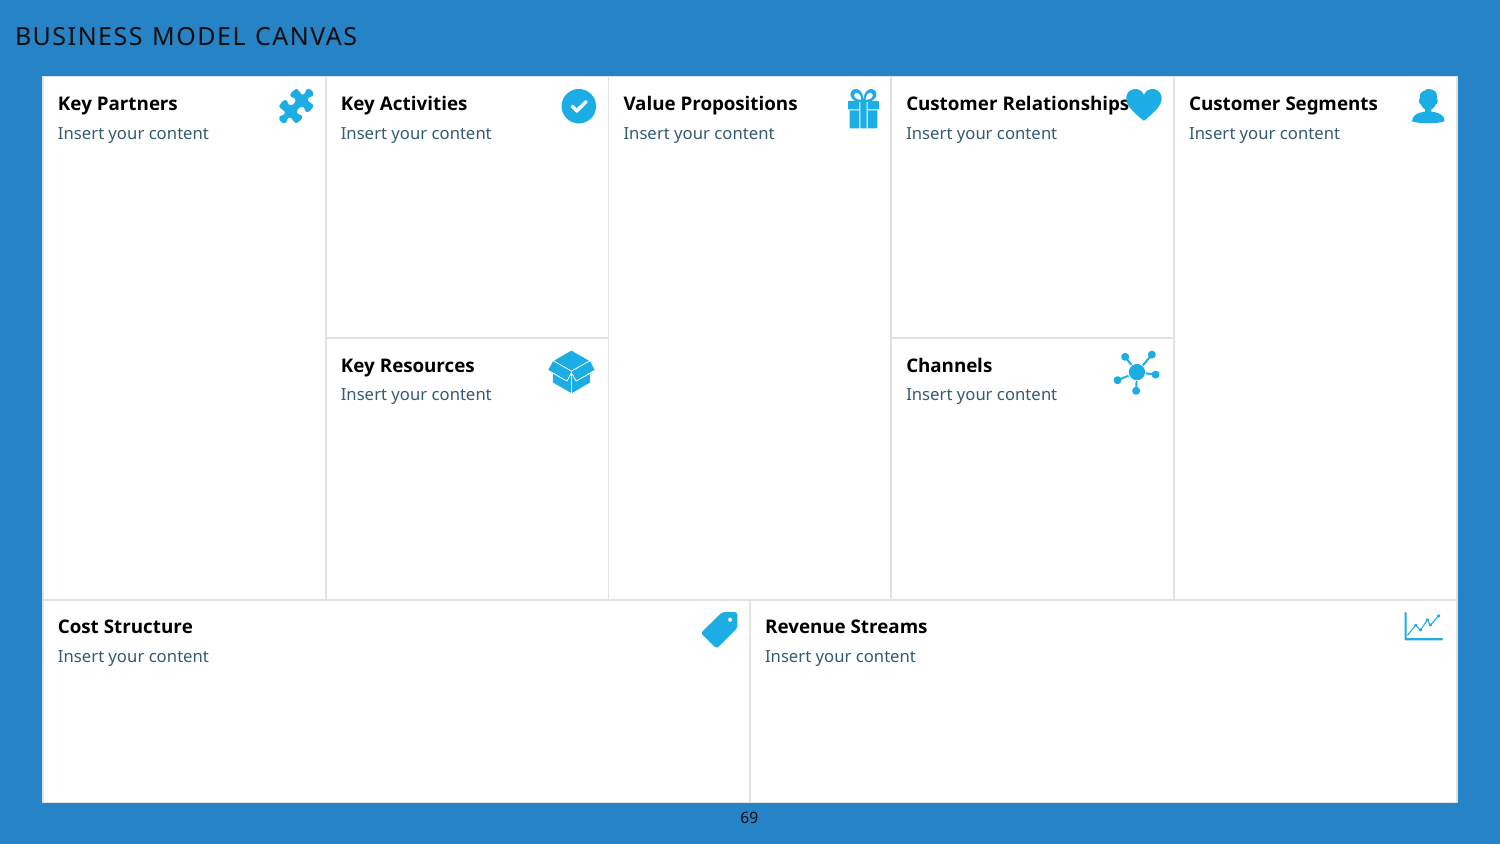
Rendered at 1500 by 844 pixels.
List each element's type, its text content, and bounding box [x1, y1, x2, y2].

title BUSINESS MODEL CANVAS [0, 0, 1415, 77]
text_box Revenue Streams Insert your content [749, 599, 1457, 803]
text_box Cost Structure Insert your content [42, 599, 749, 803]
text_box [1404, 611, 1444, 641]
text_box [548, 350, 596, 394]
text_box [561, 89, 597, 124]
text_box Key Activities Insert your content [326, 76, 608, 338]
text_box [1126, 89, 1162, 121]
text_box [1113, 350, 1160, 395]
text_box [702, 612, 738, 648]
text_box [847, 88, 880, 129]
slide_number 69 [104, 804, 1395, 844]
text_box Key Resources Insert your content [326, 338, 608, 599]
text_box [1412, 89, 1445, 124]
text_box Customer Relationships Insert your content [891, 76, 1174, 338]
text_box Channels Insert your content [891, 338, 1174, 599]
text_box Value Propositions Insert your content [608, 76, 891, 599]
text_box [279, 89, 314, 124]
text_box Customer Segments Insert your content [1174, 76, 1457, 599]
text_box Key Partners Insert your content [42, 76, 326, 599]
